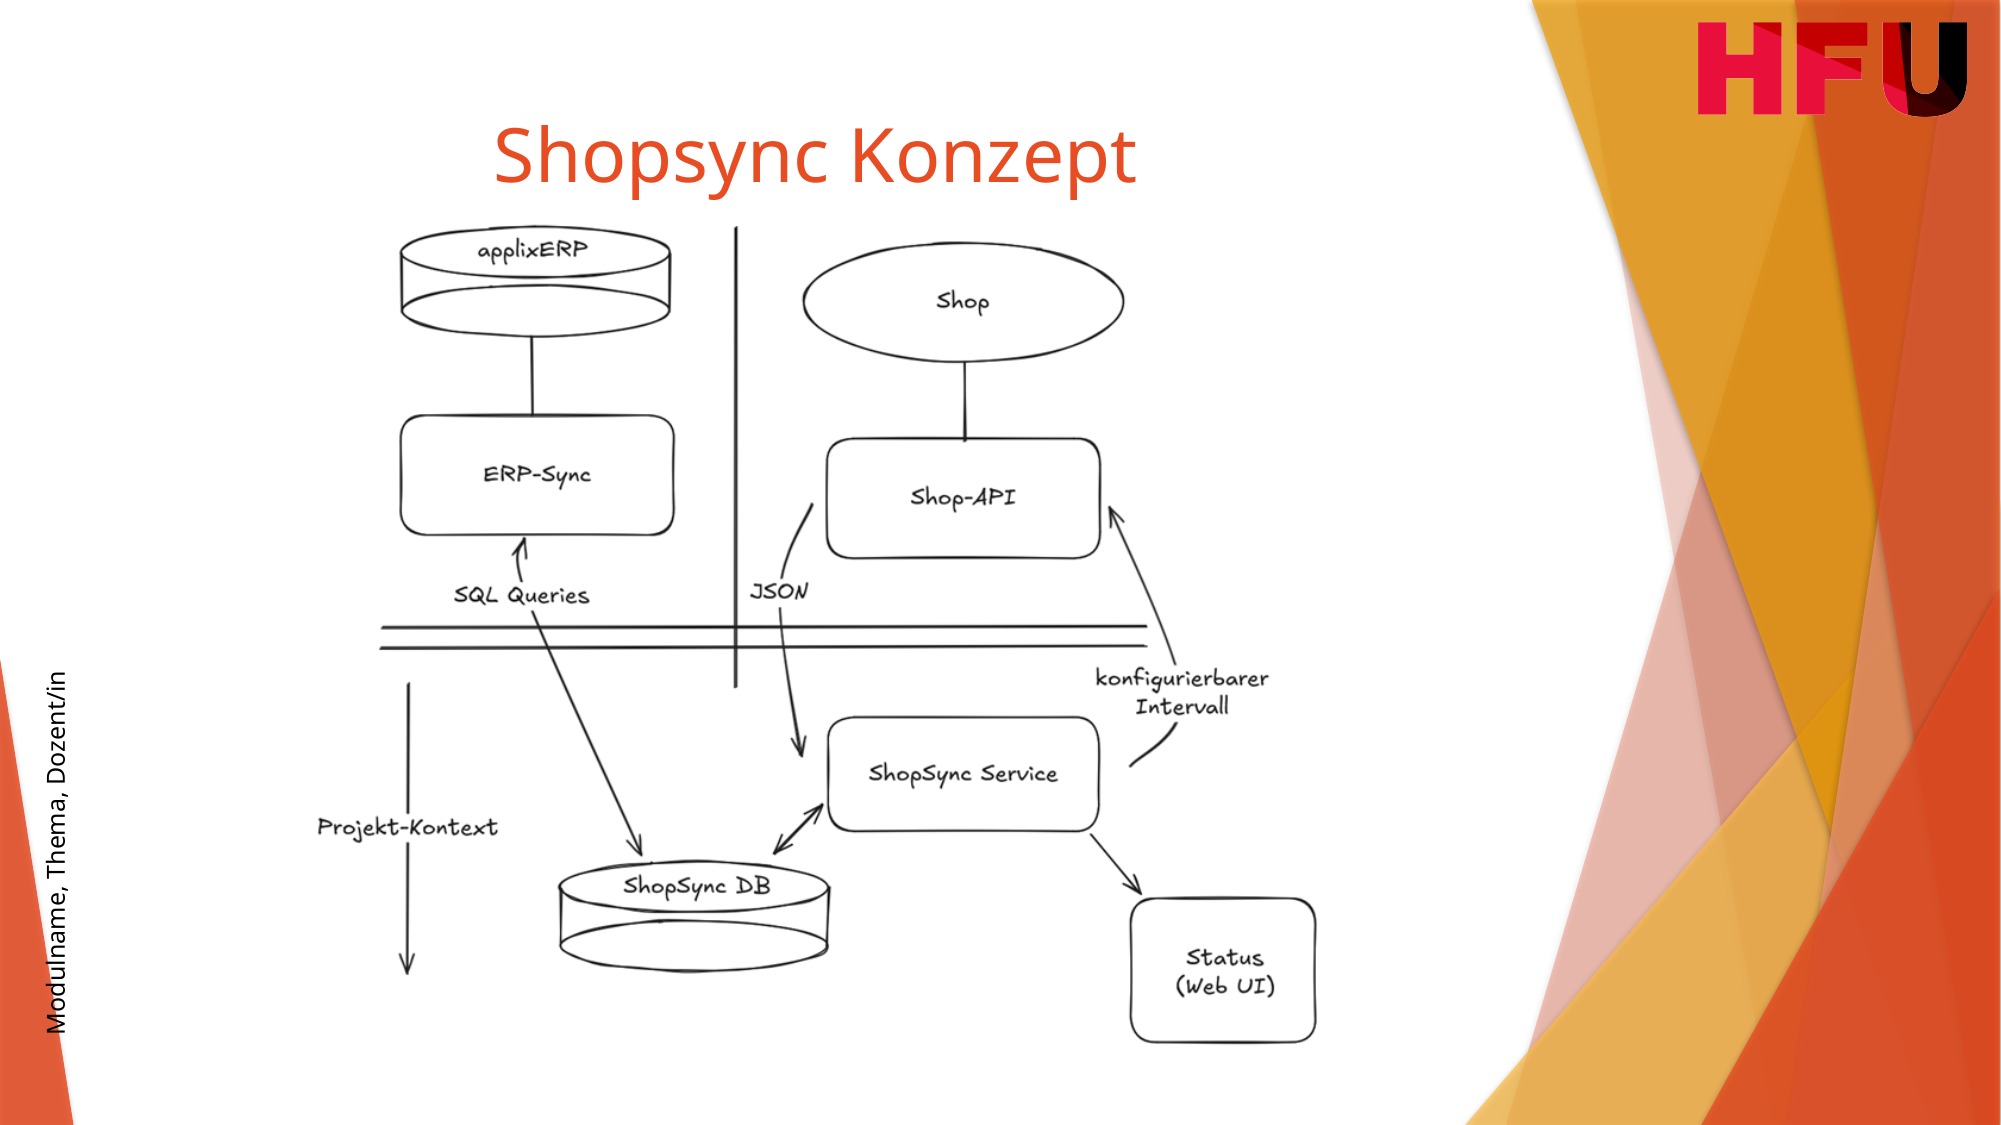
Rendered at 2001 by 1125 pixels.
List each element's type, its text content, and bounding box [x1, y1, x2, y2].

title Shopsync Konzept [111, 99, 1522, 210]
picture [1689, 12, 1976, 127]
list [309, 219, 1324, 1051]
